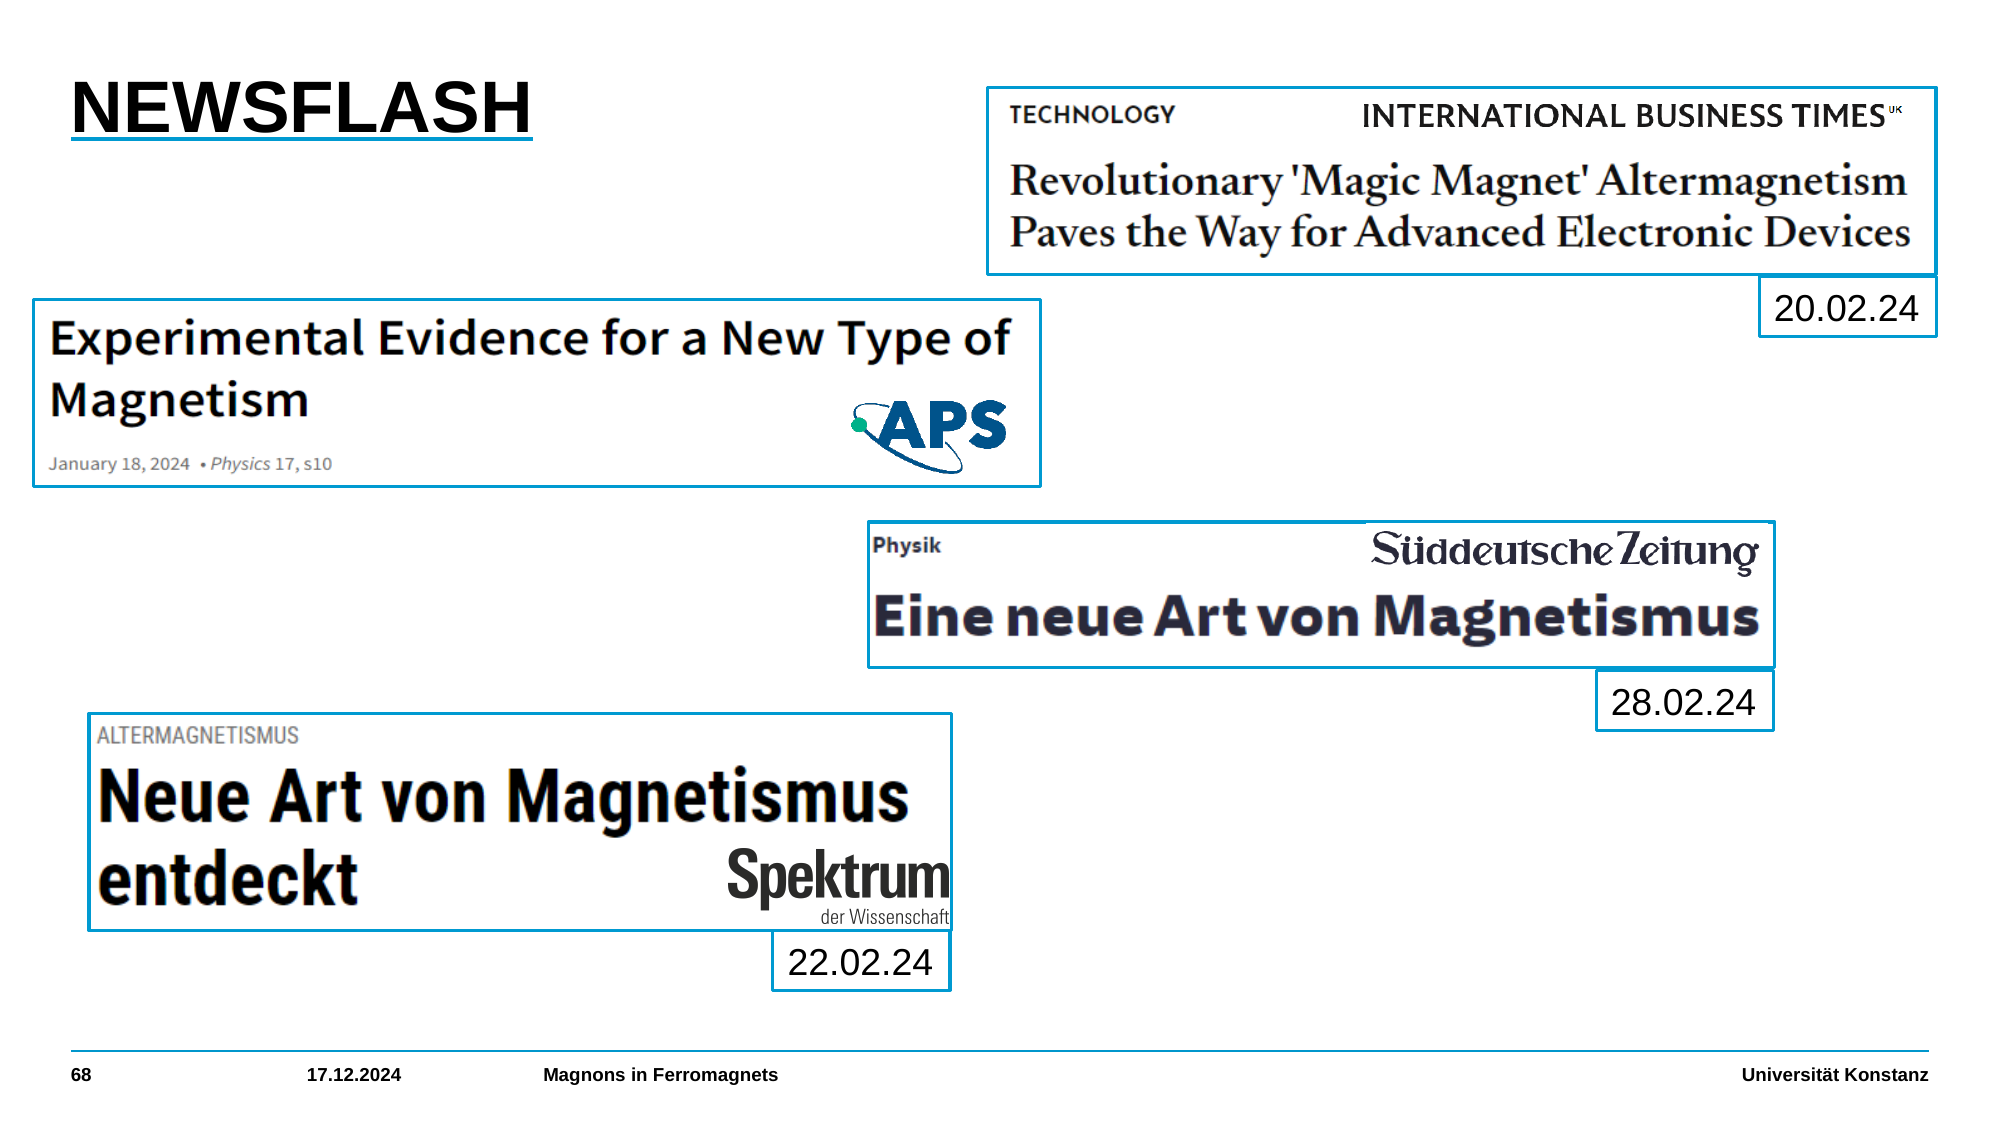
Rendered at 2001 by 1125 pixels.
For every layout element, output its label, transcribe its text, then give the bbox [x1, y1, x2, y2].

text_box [90, 714, 951, 930]
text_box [869, 523, 1774, 666]
text_box 22.02.24 [772, 935, 951, 991]
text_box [988, 88, 1935, 274]
slide_number 68 [70, 1058, 276, 1094]
footer Magnons in Ferromagnets [543, 1058, 1489, 1094]
title NEWSFLASH [70, 66, 1457, 268]
text_box 28.02.24 [1596, 673, 1774, 731]
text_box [34, 300, 1039, 486]
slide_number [306, 1058, 512, 1094]
text_box 20.02.24 [1759, 276, 1937, 337]
